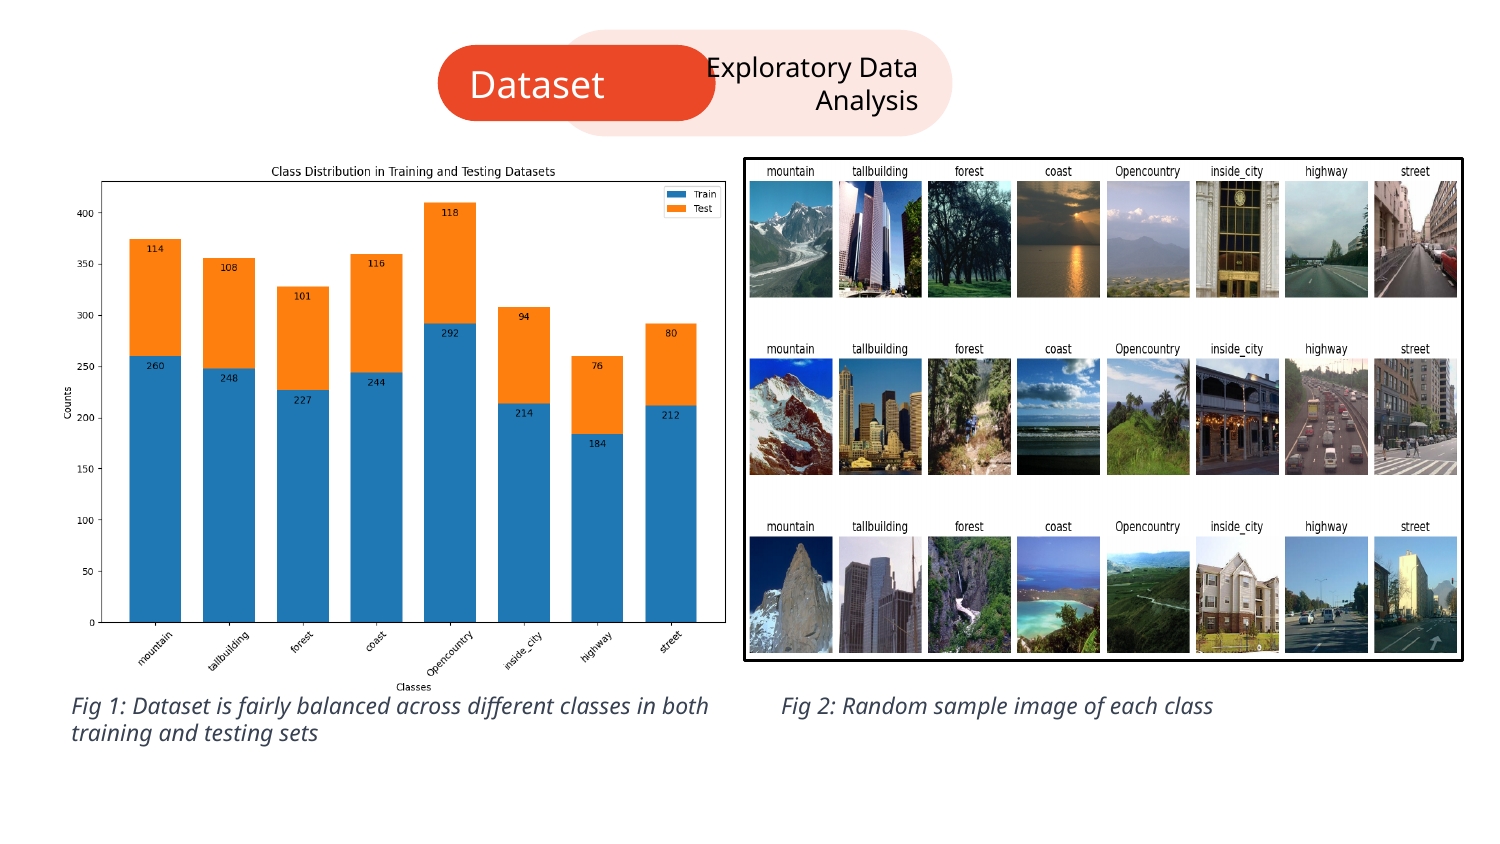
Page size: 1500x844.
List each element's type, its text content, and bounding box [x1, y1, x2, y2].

picture [745, 159, 1461, 659]
text_box Fig 2: Random sample image of each class [766, 676, 1441, 755]
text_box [437, 29, 953, 137]
text_box Fig 1: Dataset is fairly balanced across different classes in both training and testing sets [56, 705, 731, 755]
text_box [390, 55, 934, 111]
picture [56, 159, 731, 699]
